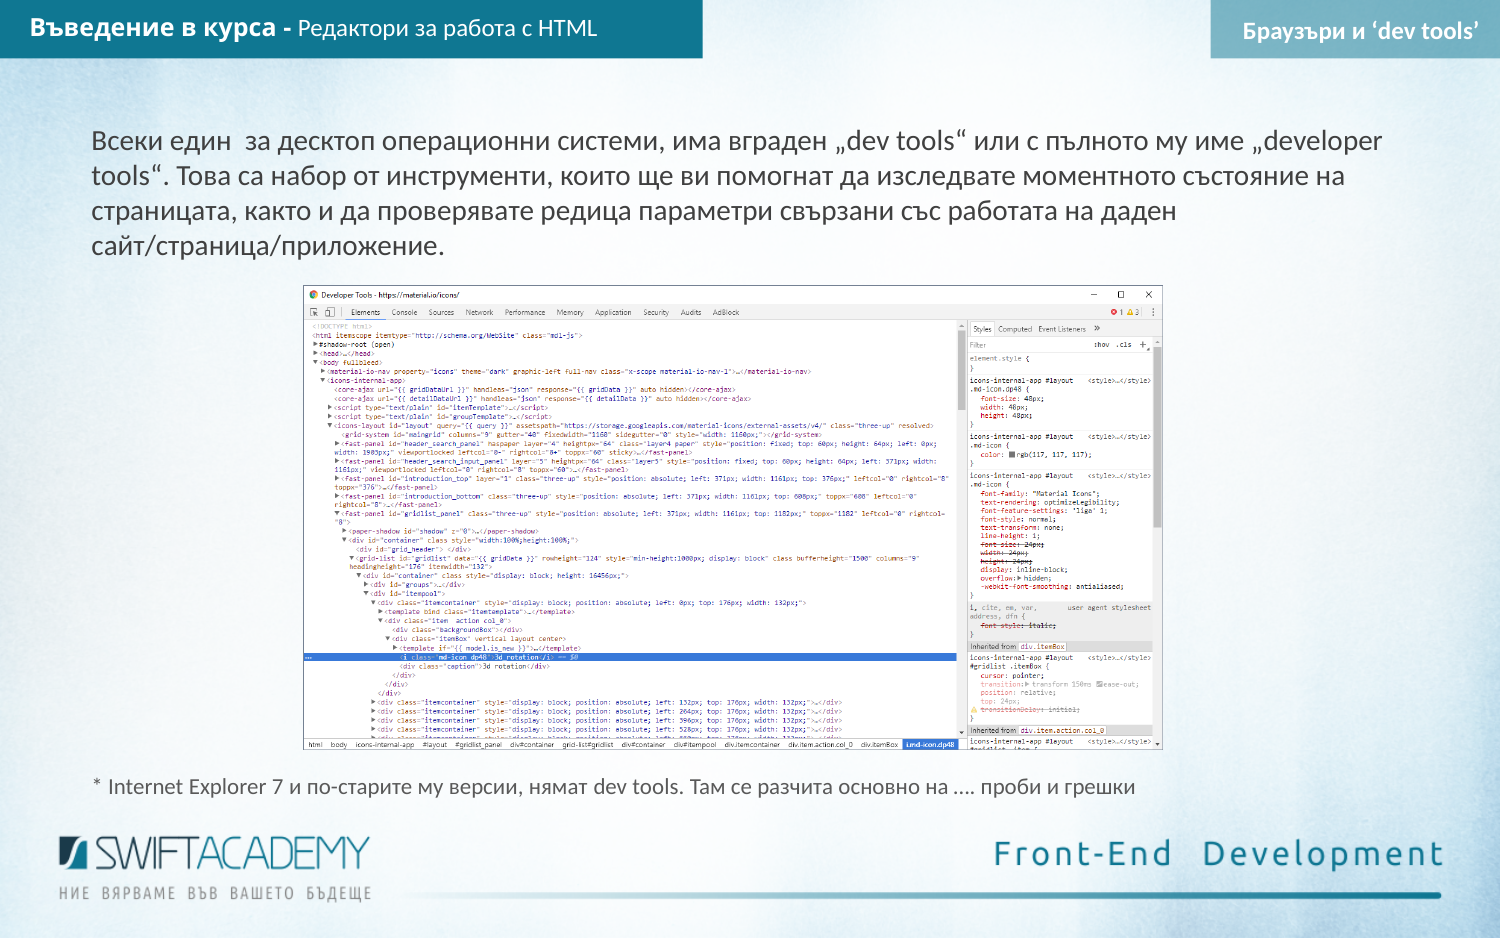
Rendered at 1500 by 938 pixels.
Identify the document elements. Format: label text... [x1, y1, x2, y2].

picture [0, 0, 1500, 938]
text_box Въведение в курса - Редактори за работа с HTML [14, 4, 691, 49]
text_box * Internet Explorer 7 и по-старите му версии, нямат dev tools. Там се разчита основно на …. проби и грешки [76, 764, 1459, 807]
text_box [0, 0, 704, 59]
text_box [1210, 0, 1500, 59]
text_box Браузъри и ‘dev tools’ [1163, 7, 1495, 53]
